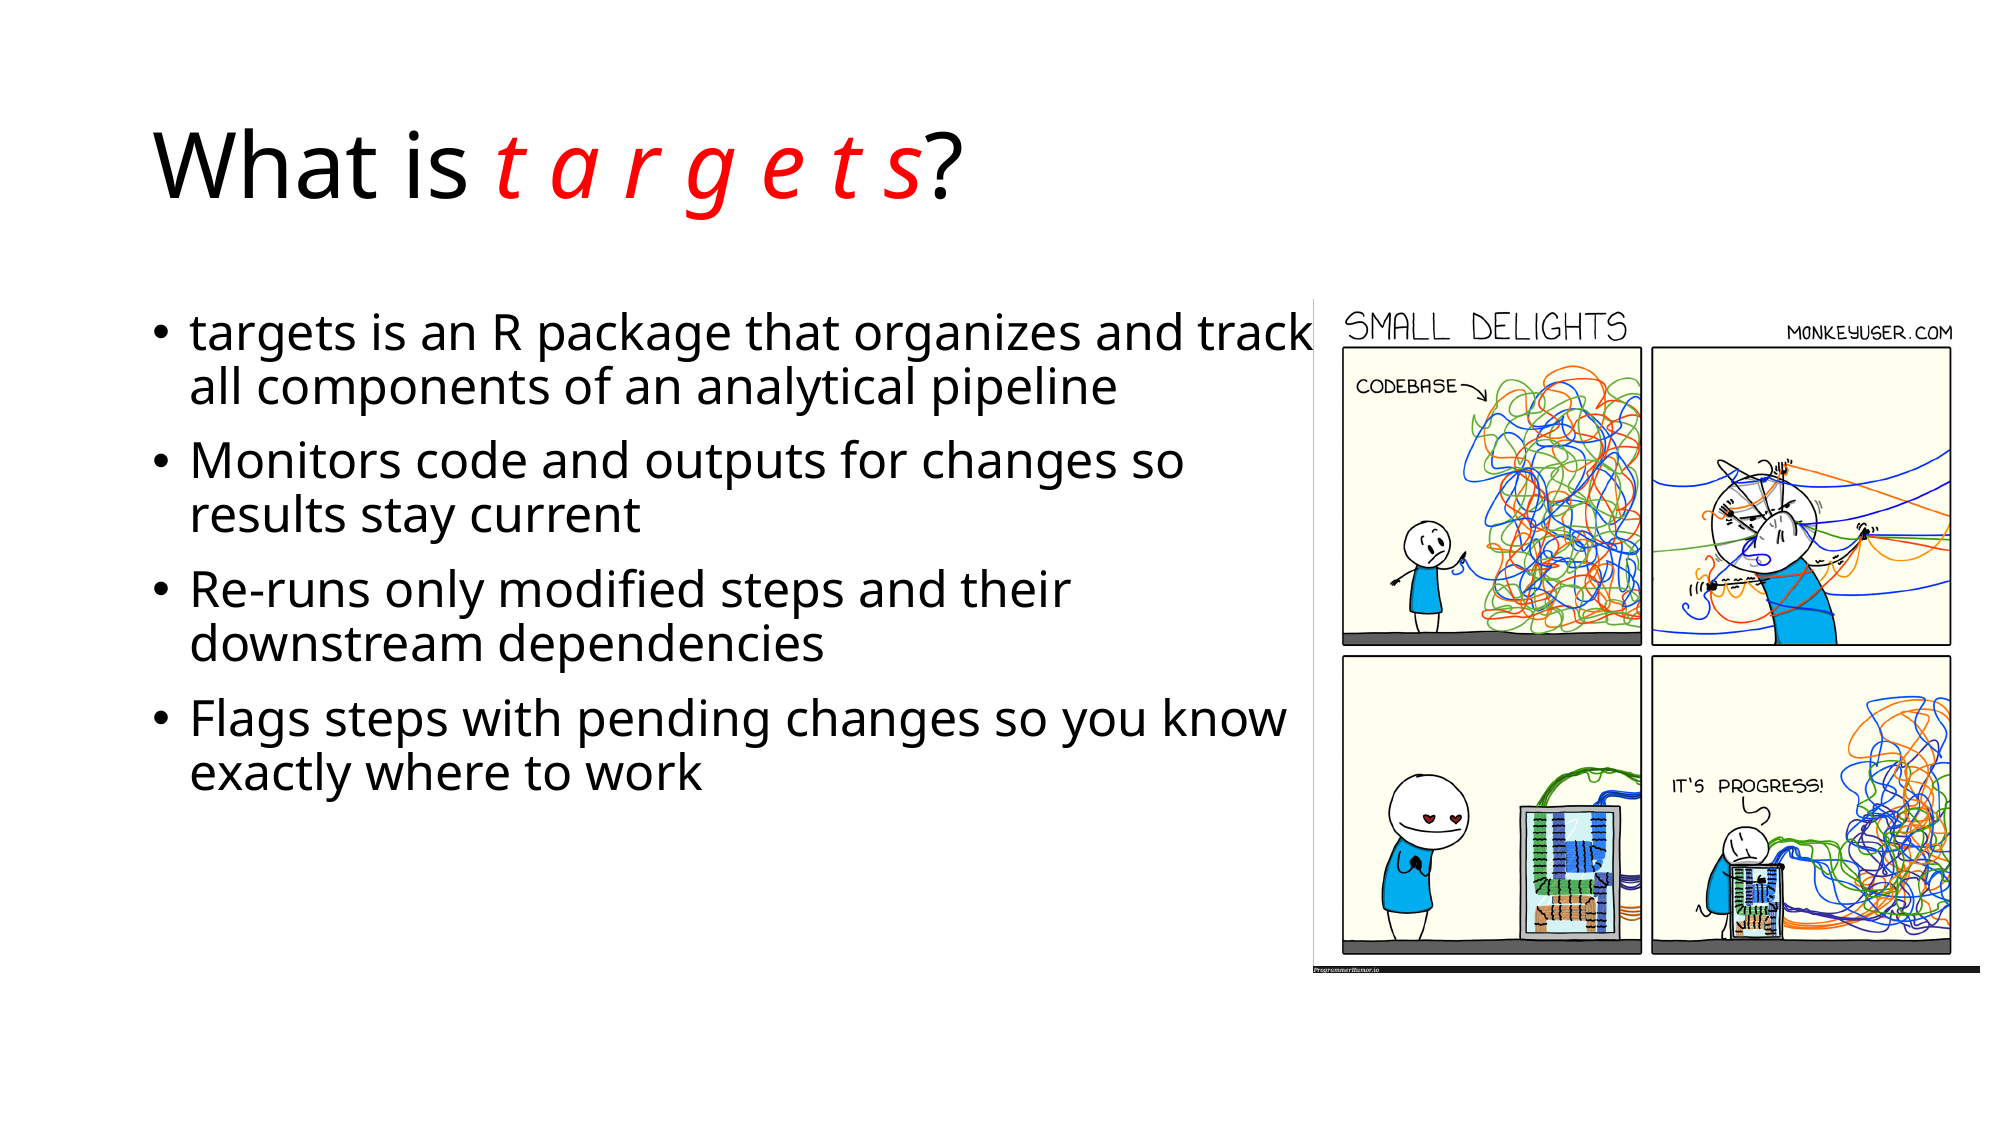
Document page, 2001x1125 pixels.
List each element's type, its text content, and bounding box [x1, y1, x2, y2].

picture [1313, 298, 1981, 973]
title What is t a r g e t s? [137, 59, 1863, 278]
list targets is an R package that organizes and tracks all components of an analytical pipeline Monitors code and outputs for changes so results stay current Re-runs only modified steps and their downstream dependencies Flags steps with pending changes so you know exactly where to work [137, 299, 1362, 995]
